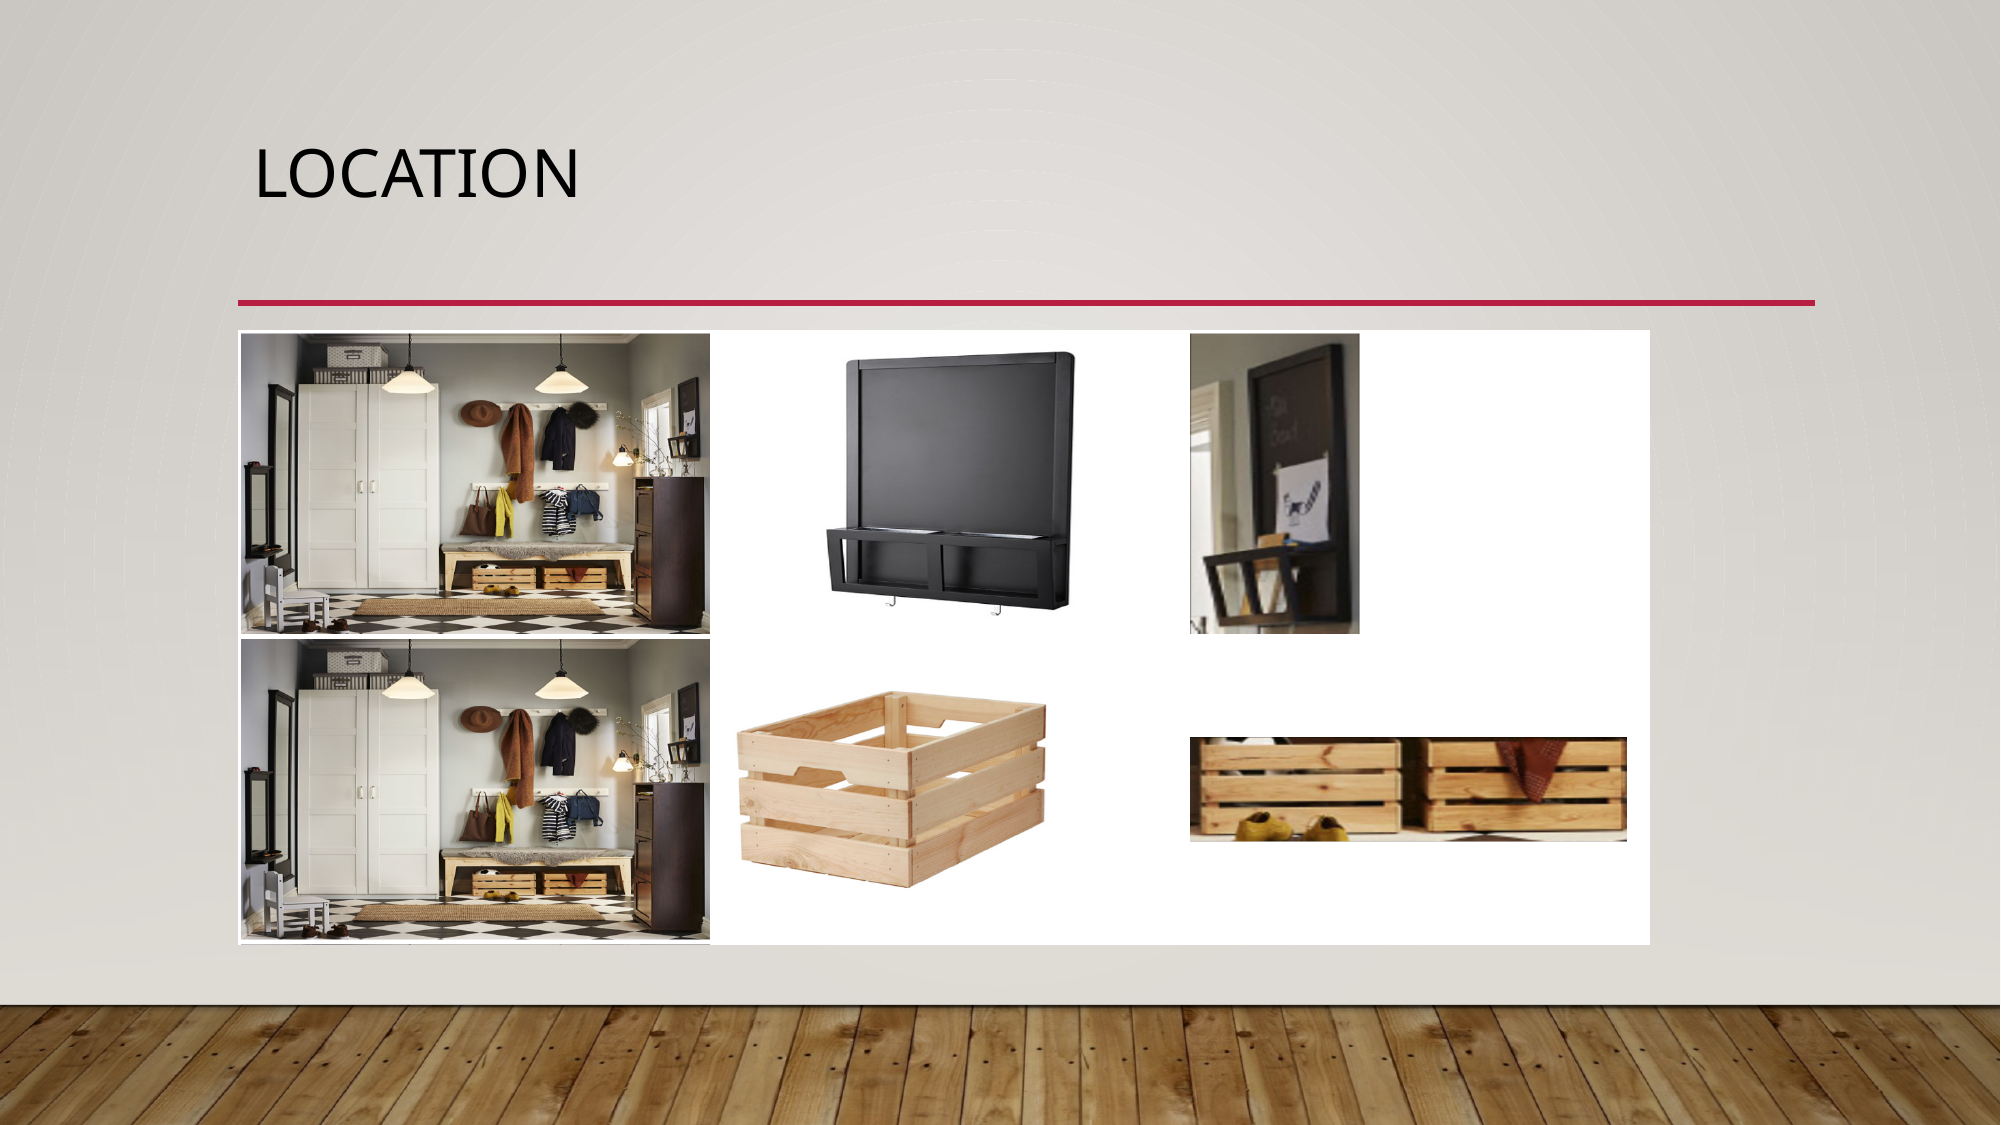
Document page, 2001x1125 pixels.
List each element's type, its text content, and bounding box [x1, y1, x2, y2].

picture [237, 330, 1651, 945]
picture [0, 1005, 2000, 1125]
title location [238, 131, 1814, 305]
